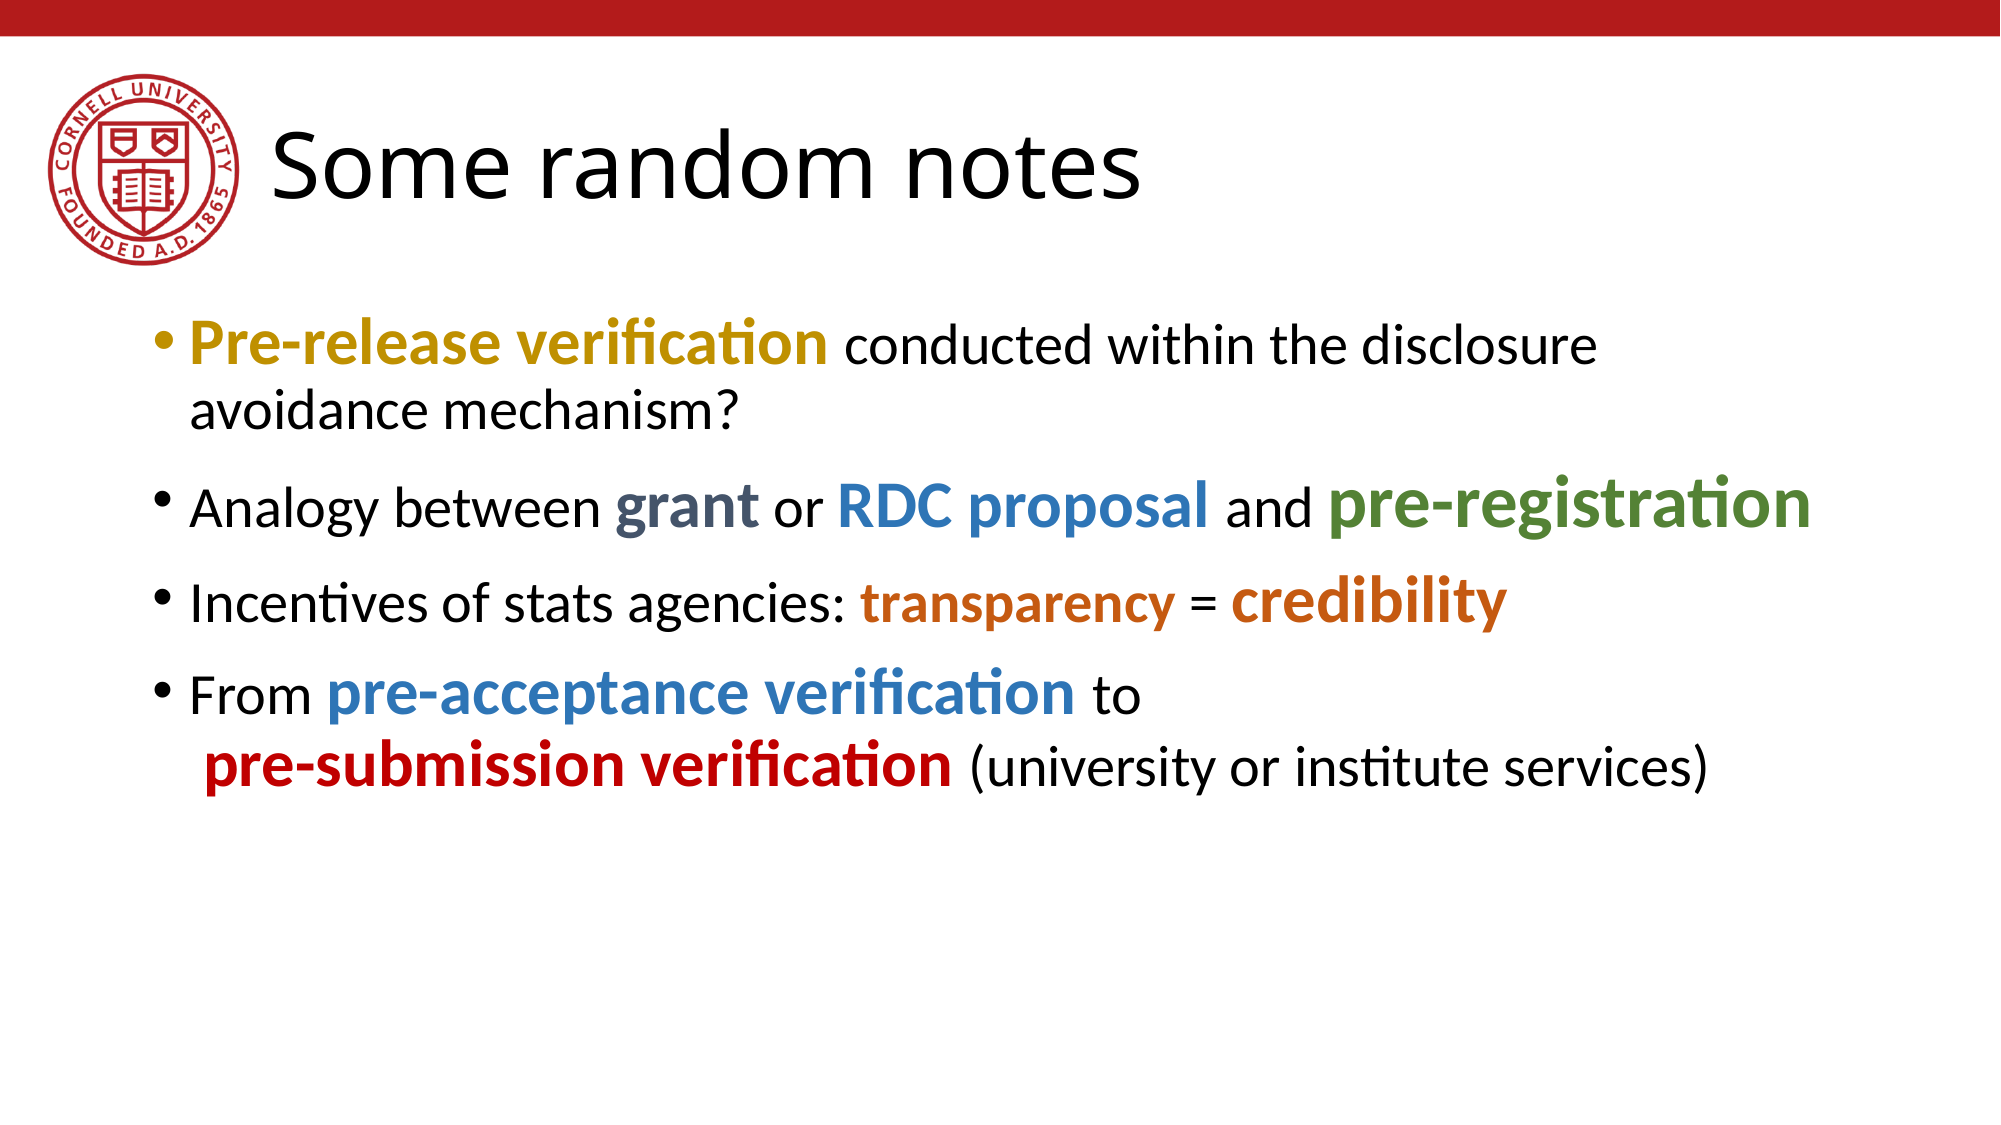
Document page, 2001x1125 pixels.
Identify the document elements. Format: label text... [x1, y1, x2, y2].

picture [39, 65, 255, 274]
title Some random notes [255, 59, 1860, 278]
list Pre-release verification conducted within the disclosure avoidance mechanism? Analogy between grant or RDC proposal and pre-registration Incentives of stats agencies: transparency = credibility From pre-acceptance verification to pre-submission verification (university or institute services) [137, 299, 1863, 1014]
